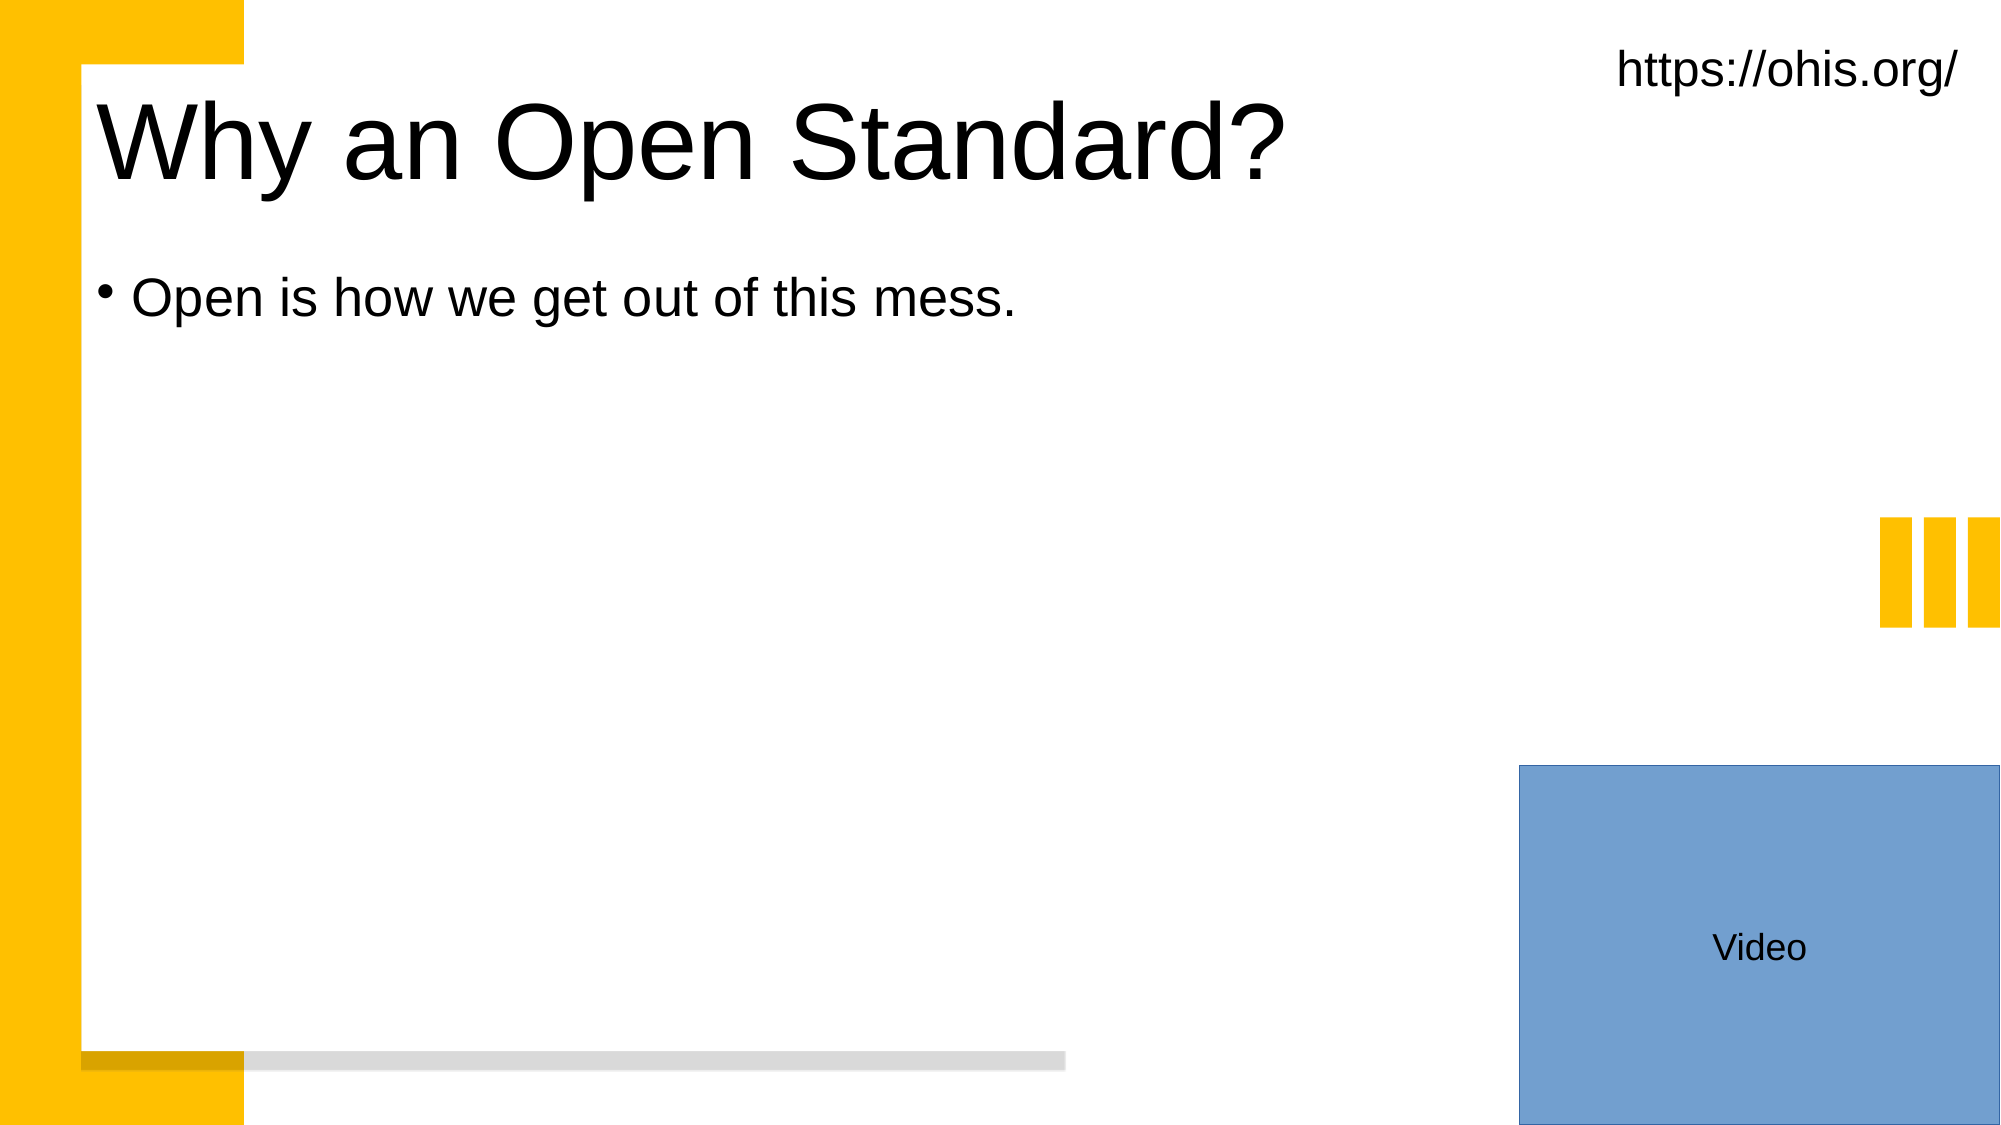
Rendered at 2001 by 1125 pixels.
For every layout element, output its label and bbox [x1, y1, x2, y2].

text_box [0, 0, 2000, 1125]
